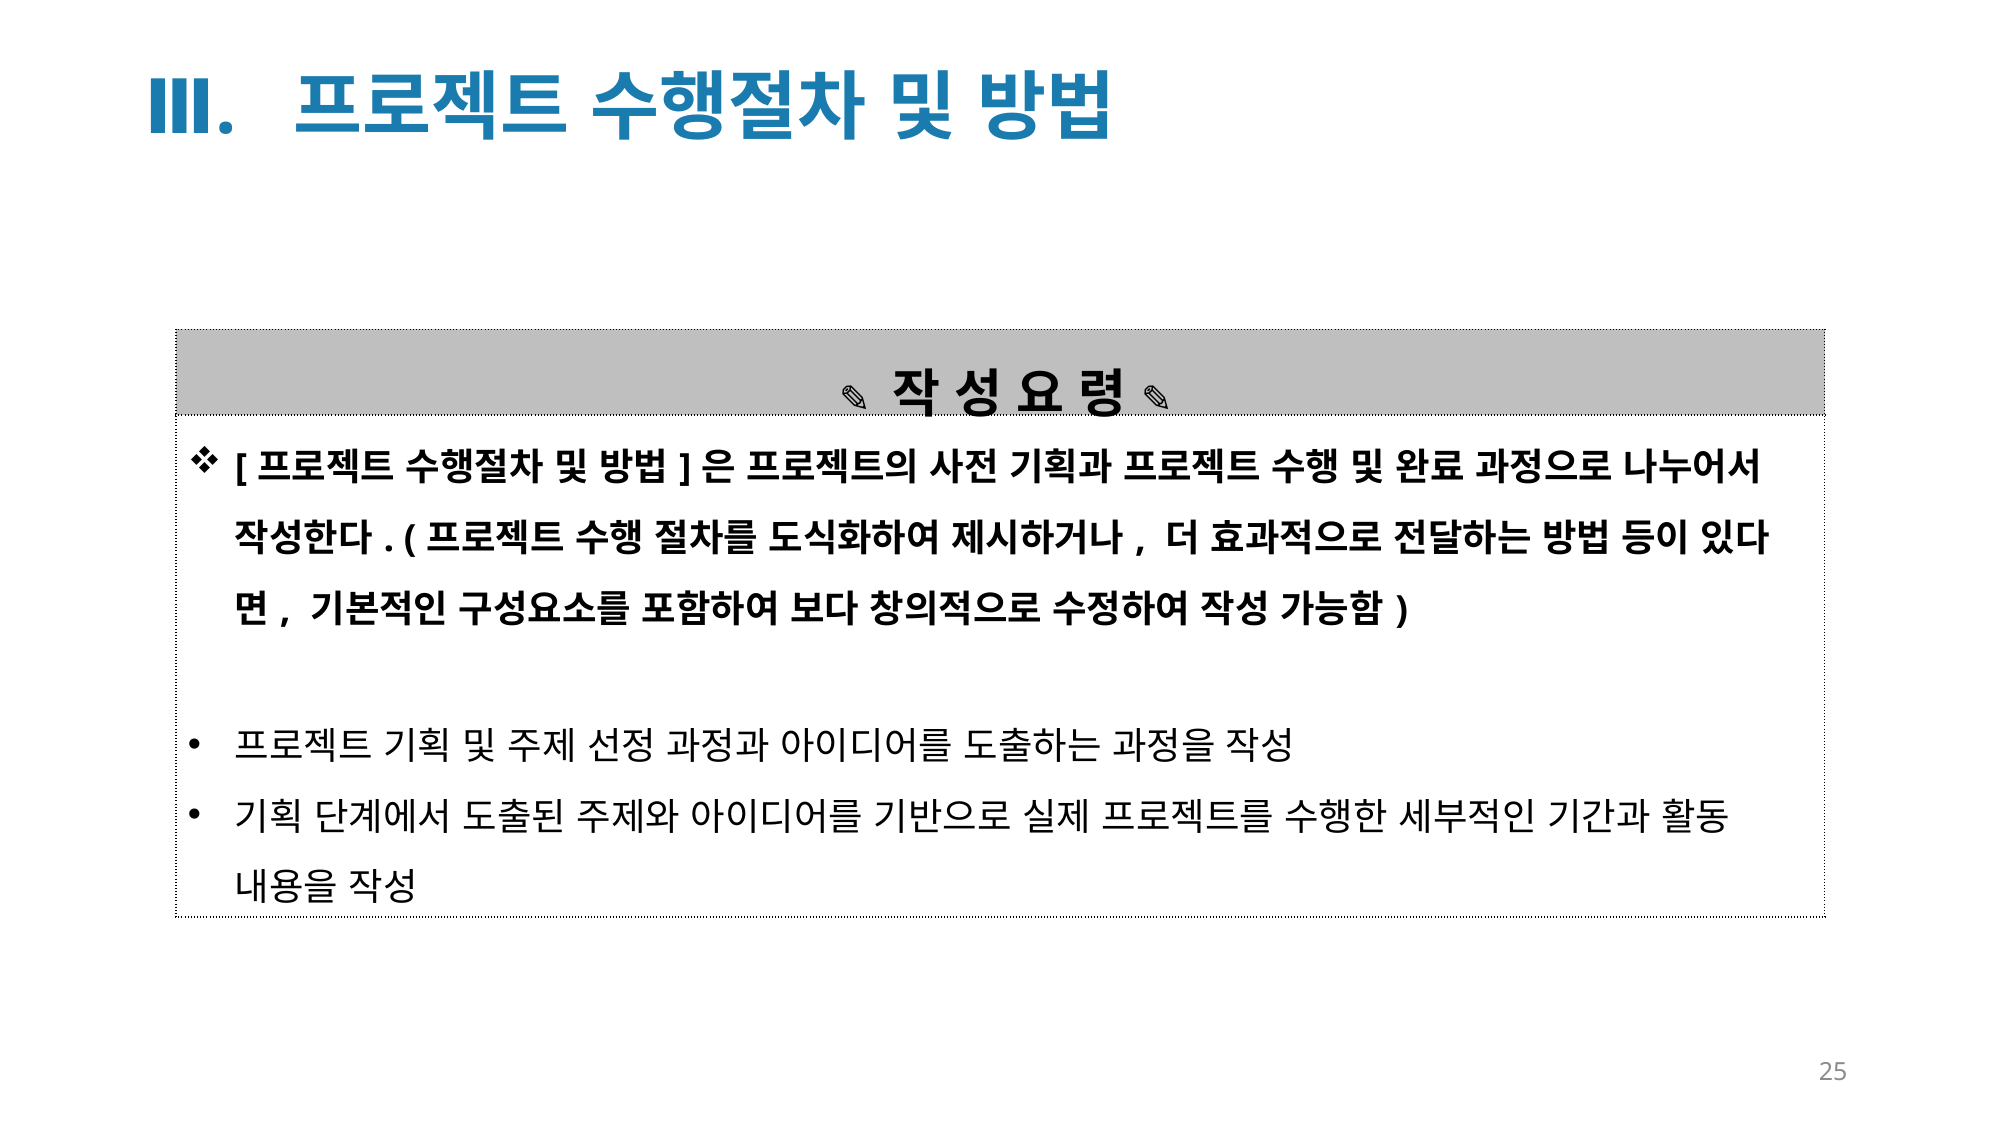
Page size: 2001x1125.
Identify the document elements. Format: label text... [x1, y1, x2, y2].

table_header ✎ 작 성 요 령 ✎ [176, 329, 1825, 415]
table_cell [프로젝트 수행절차 및 방법]은 프로젝트의 사전 기획과 프로젝트 수행 및 완료 과정으로 나누어서 작성한다. (프로젝트 수행 절차를 도식화하여 제시하거나, 더 효과적으로 전달하는 방법 등이 있다면, 기본적인 구성요소를 포함하여 보다 창의적으로 수정하여 작성 가능함) 프로젝트 기획 및 주제 선정 과정과 아이디어를 도출하는 과정을 작성 기획 단계에서 도출된 주제와 아이디어를 기반으로 실제 프로젝트를 수행한 세부적인 기간과 활동 내용을 작성 [176, 415, 1825, 917]
text_box Ⅲ. 프로젝트 수행절차 및 방법 [129, 50, 1246, 156]
slide_number 25 [1412, 1042, 1863, 1103]
